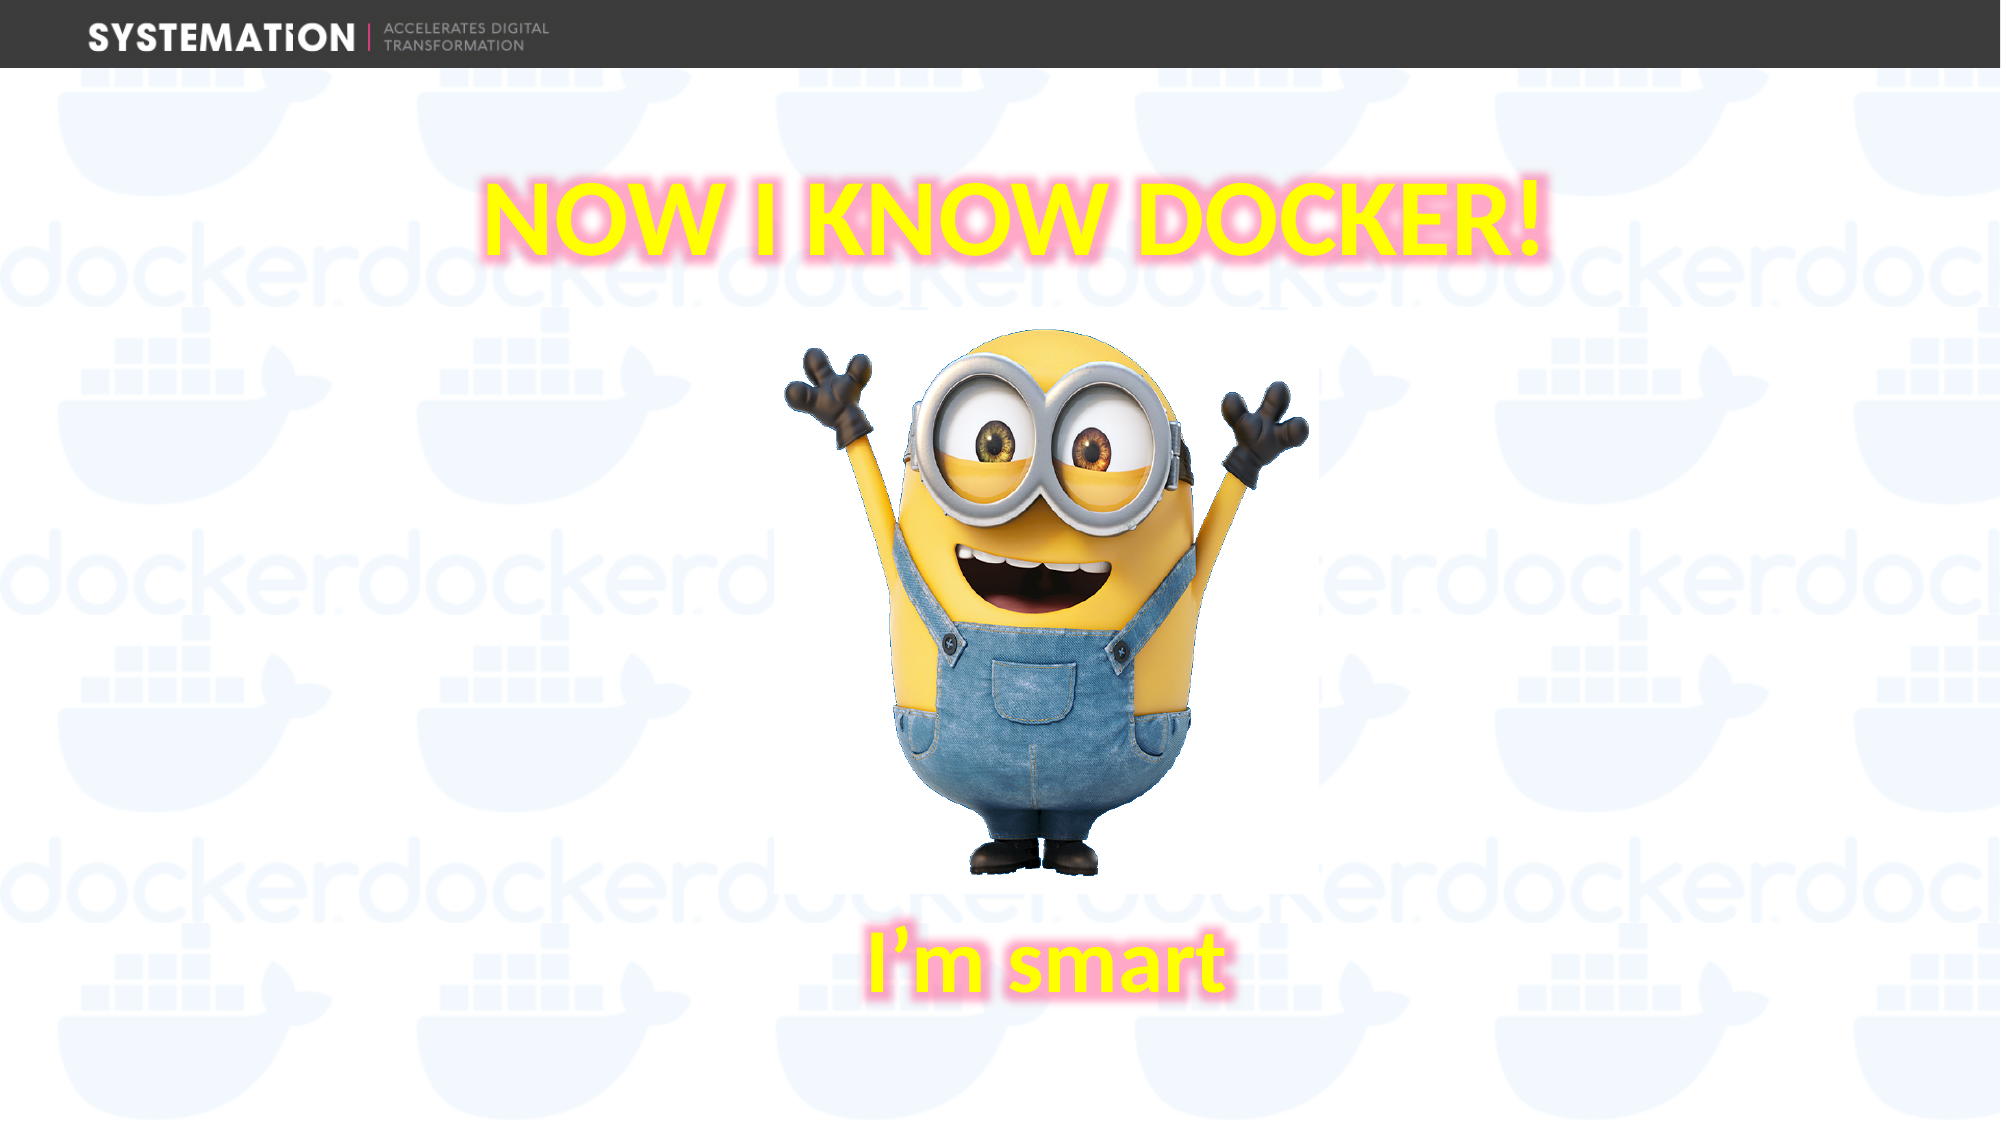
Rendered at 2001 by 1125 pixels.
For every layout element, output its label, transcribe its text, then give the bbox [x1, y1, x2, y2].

text_box NOW I KNOW DOCKER! [450, 152, 1581, 310]
text_box I’m smart [554, 906, 1540, 1079]
picture [774, 310, 1320, 894]
picture [0, 0, 2001, 68]
